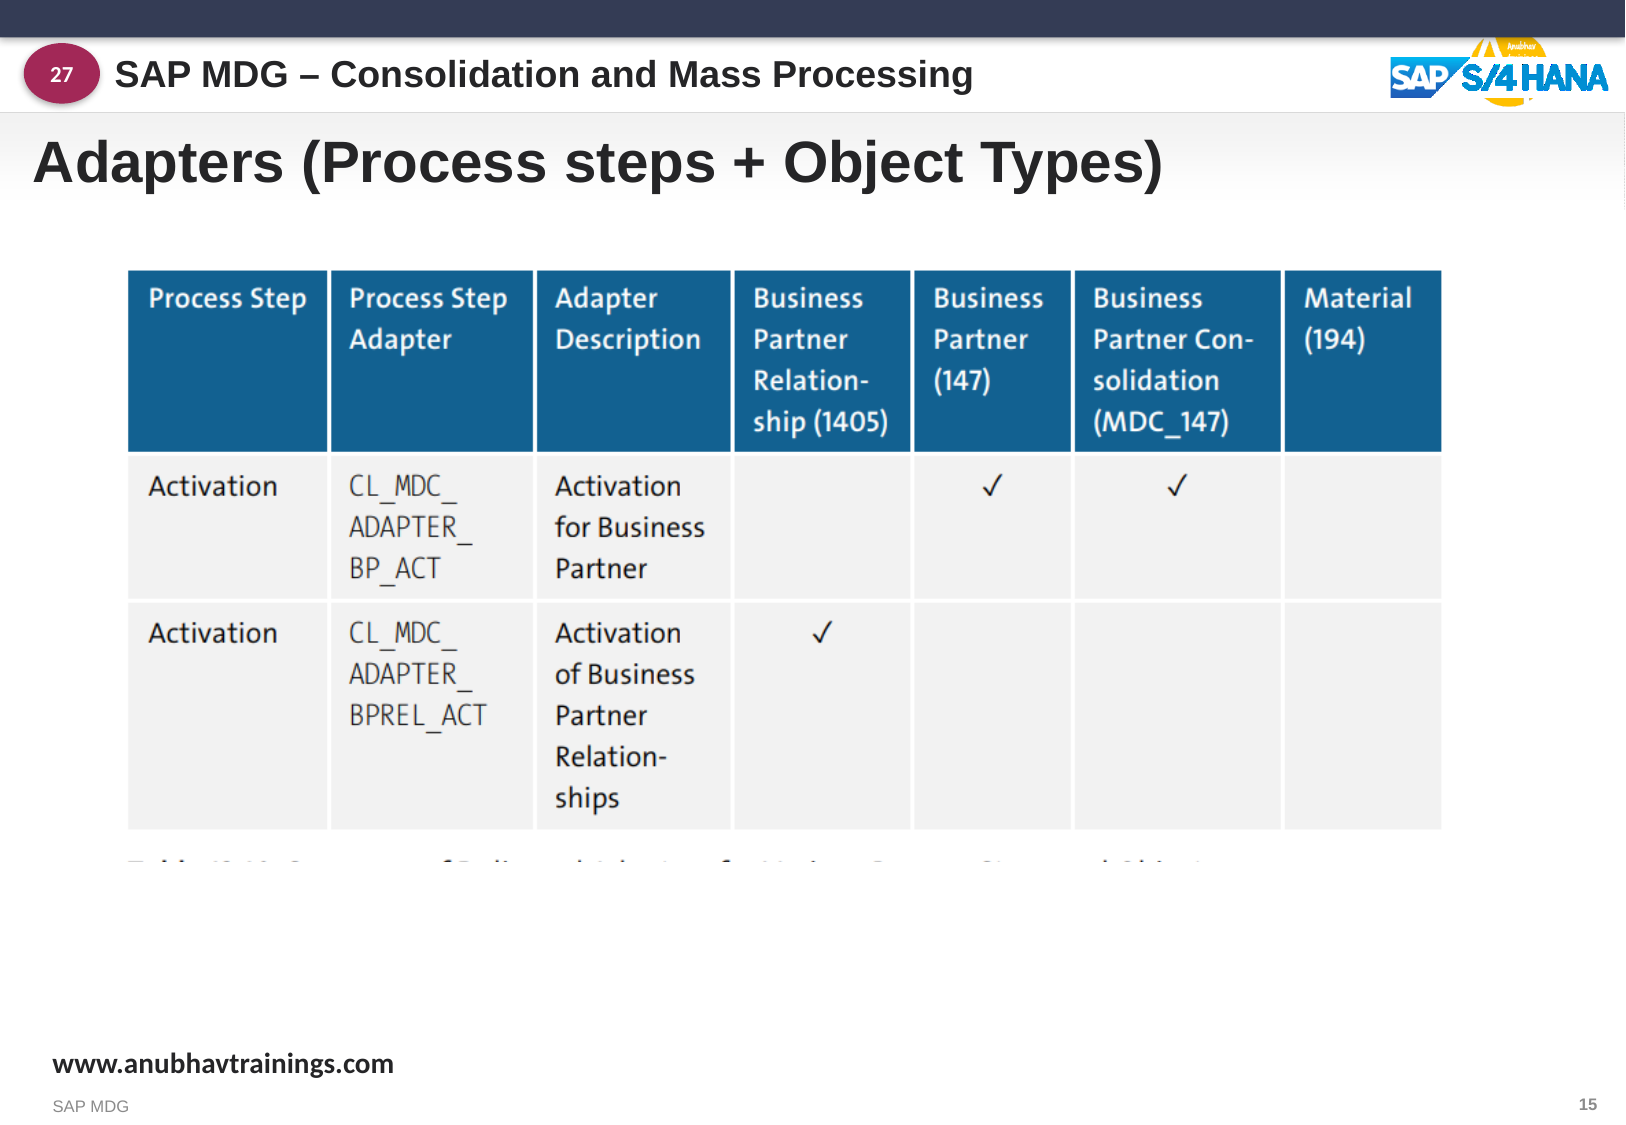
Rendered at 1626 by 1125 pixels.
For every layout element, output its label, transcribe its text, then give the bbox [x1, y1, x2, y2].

text_box 27 [23, 42, 101, 105]
picture [1438, 38, 1609, 112]
text_box SAP MDG – Consolidation and Mass Processing [99, 42, 1438, 103]
title Adapters (Process steps + Object Types) [20, 122, 1584, 312]
text_box [0, 0, 1625, 38]
picture [0, 113, 1625, 210]
picture [87, 237, 1476, 863]
